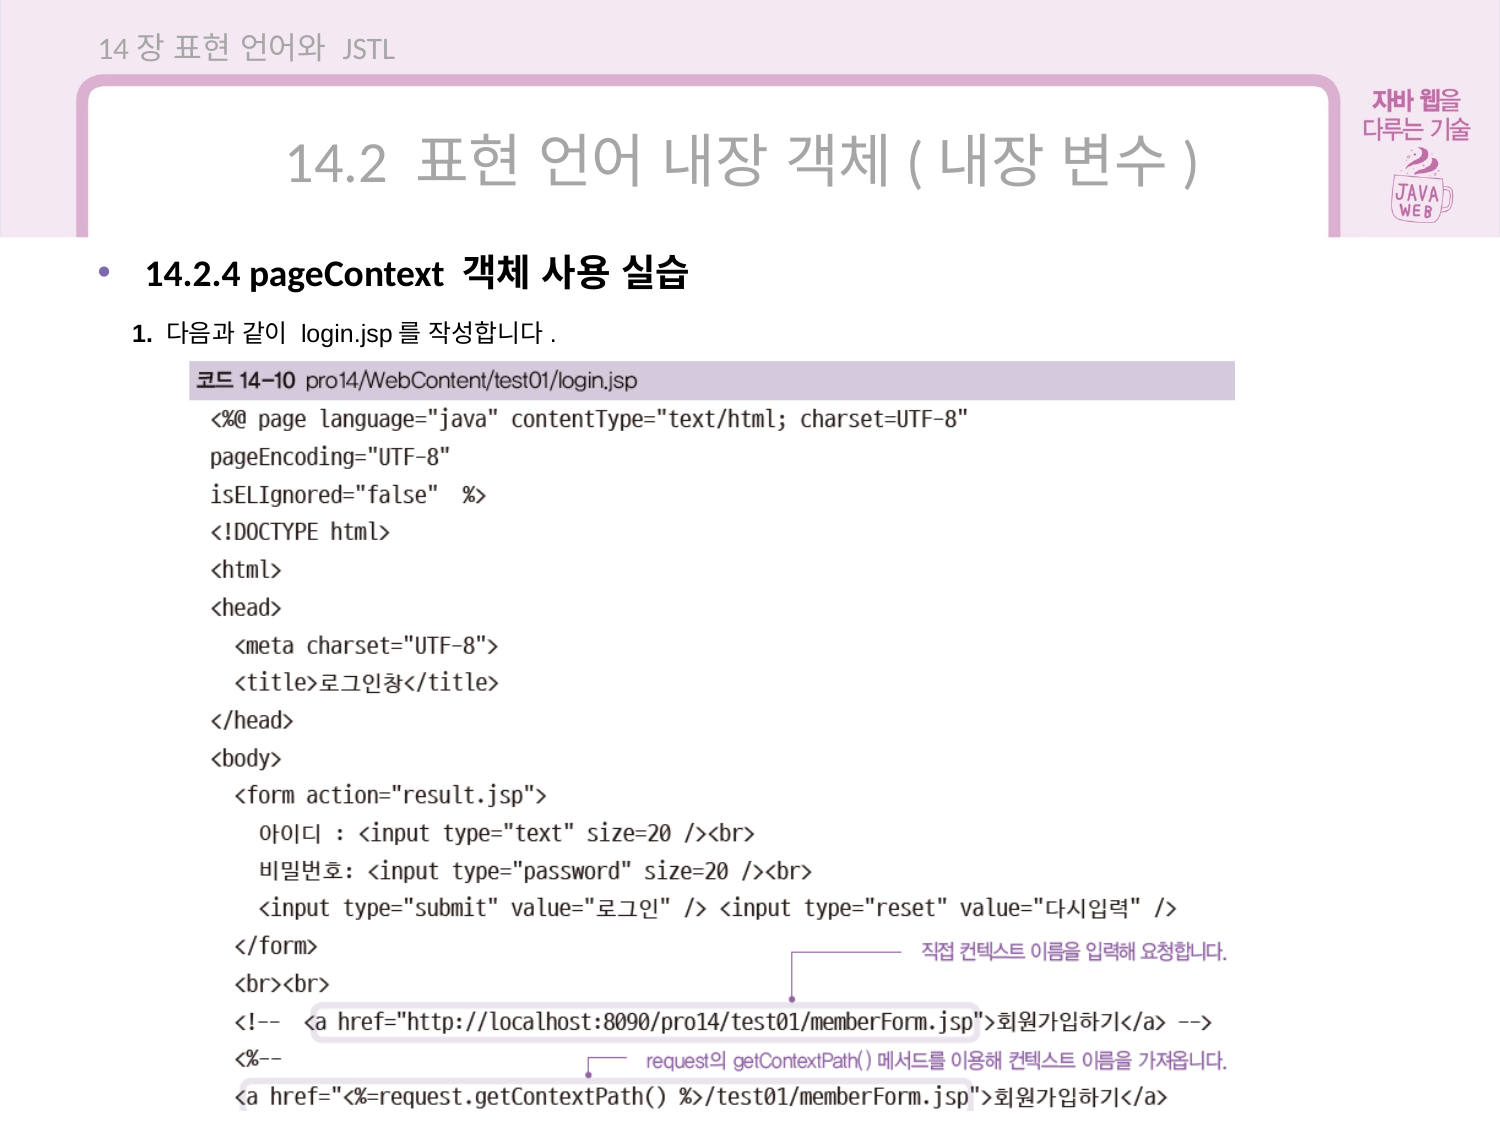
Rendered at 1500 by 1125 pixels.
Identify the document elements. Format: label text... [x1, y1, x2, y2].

text_box 14.2.4 pageContext 객체 사용 실습 [82, 218, 1402, 302]
text_box 14장 표현 언어와 JSTL [82, 0, 1133, 74]
text_box 14.2 표현 언어 내장 객체(내장 변수) [217, 117, 1268, 202]
text_box 1. 다음과 같이 login.jsp를 작성합니다. [117, 309, 1300, 355]
picture [0, 0, 1500, 1125]
